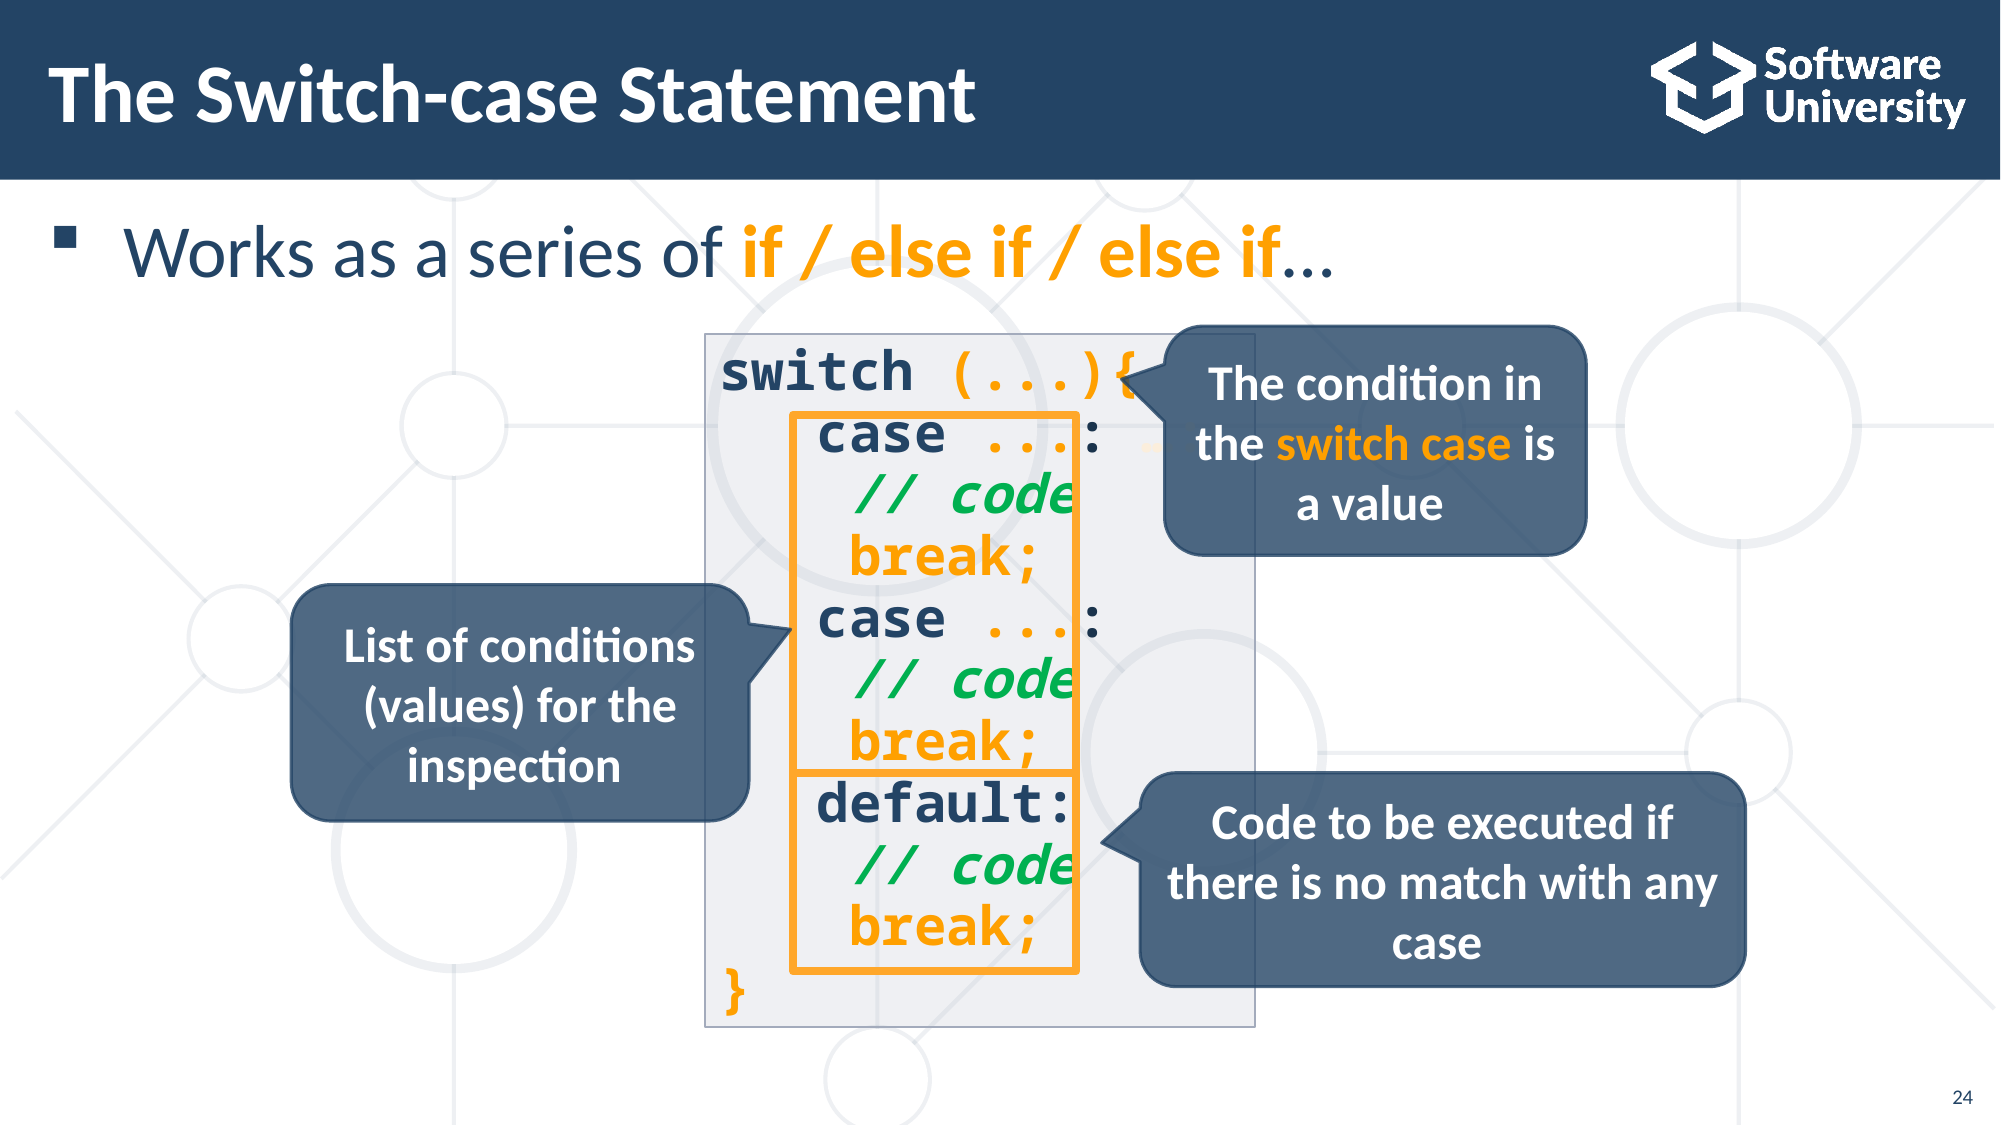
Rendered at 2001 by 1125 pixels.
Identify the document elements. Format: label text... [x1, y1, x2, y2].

slide_number 24 [1927, 1067, 1989, 1117]
picture [1651, 41, 1966, 134]
text_box [791, 771, 1078, 973]
text_box Code to be executed if there is no match with any case [1099, 770, 1748, 989]
text_box The condition in the switch case is a value [1119, 324, 1589, 558]
text_box switch (...){ case ...: …: // code break; case ...: // code break; default: // code break; } [704, 333, 1255, 1028]
text_box List of conditions (values) for the inspection [289, 582, 793, 824]
list Works as a series of if / else if / else if… [31, 196, 1970, 1104]
title The Switch-case Statement [31, 16, 1625, 162]
text_box [791, 413, 1078, 771]
